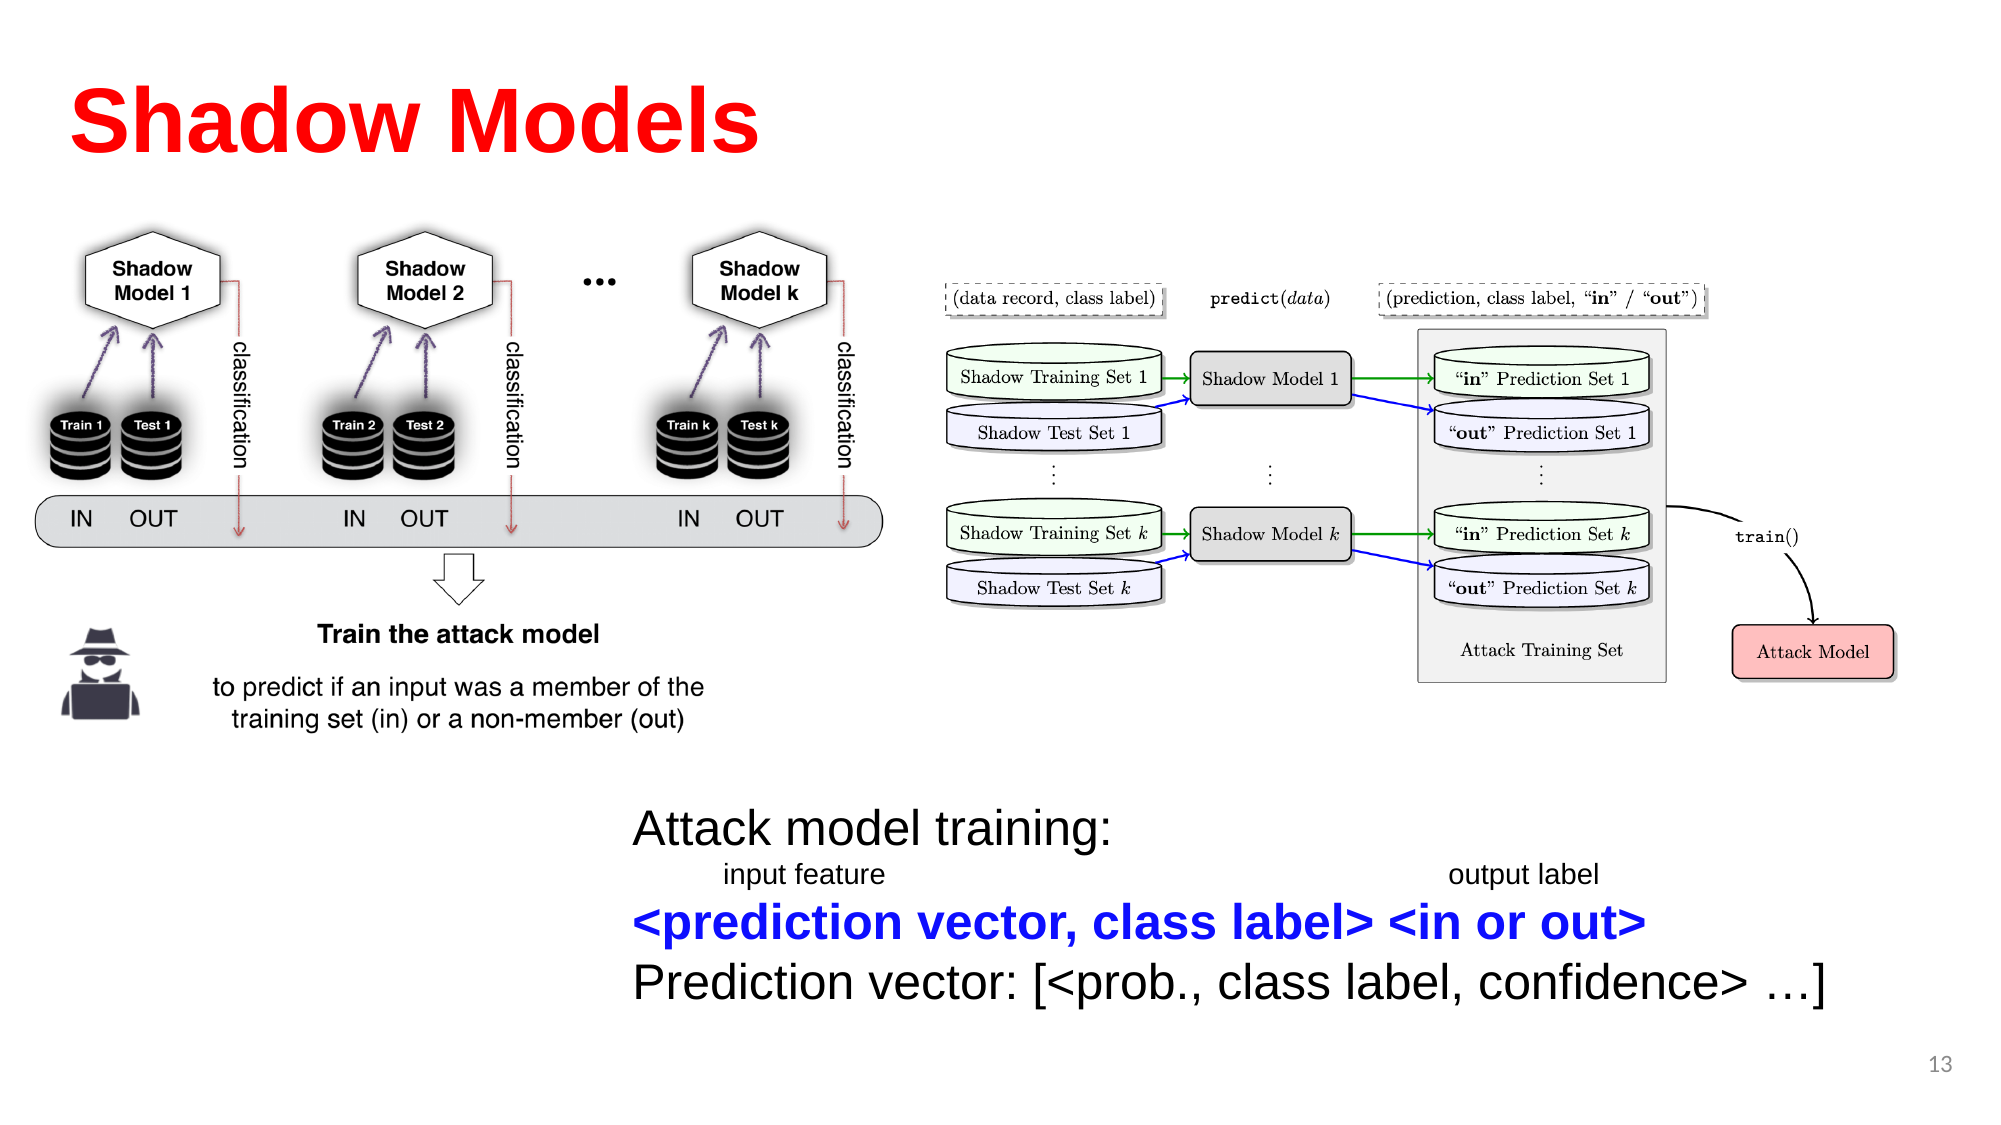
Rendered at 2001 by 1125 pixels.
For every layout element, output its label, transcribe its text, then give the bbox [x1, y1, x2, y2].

picture [0, 203, 915, 751]
text_box Attack model training: input feature output label <prediction vector, class label> <in or out> Prediction vector: [<prob., class label, confidence> …] [617, 787, 1854, 1018]
title Shadow Models [49, 53, 1914, 179]
slide_number 13 [1853, 1019, 1974, 1106]
picture [916, 241, 1974, 702]
